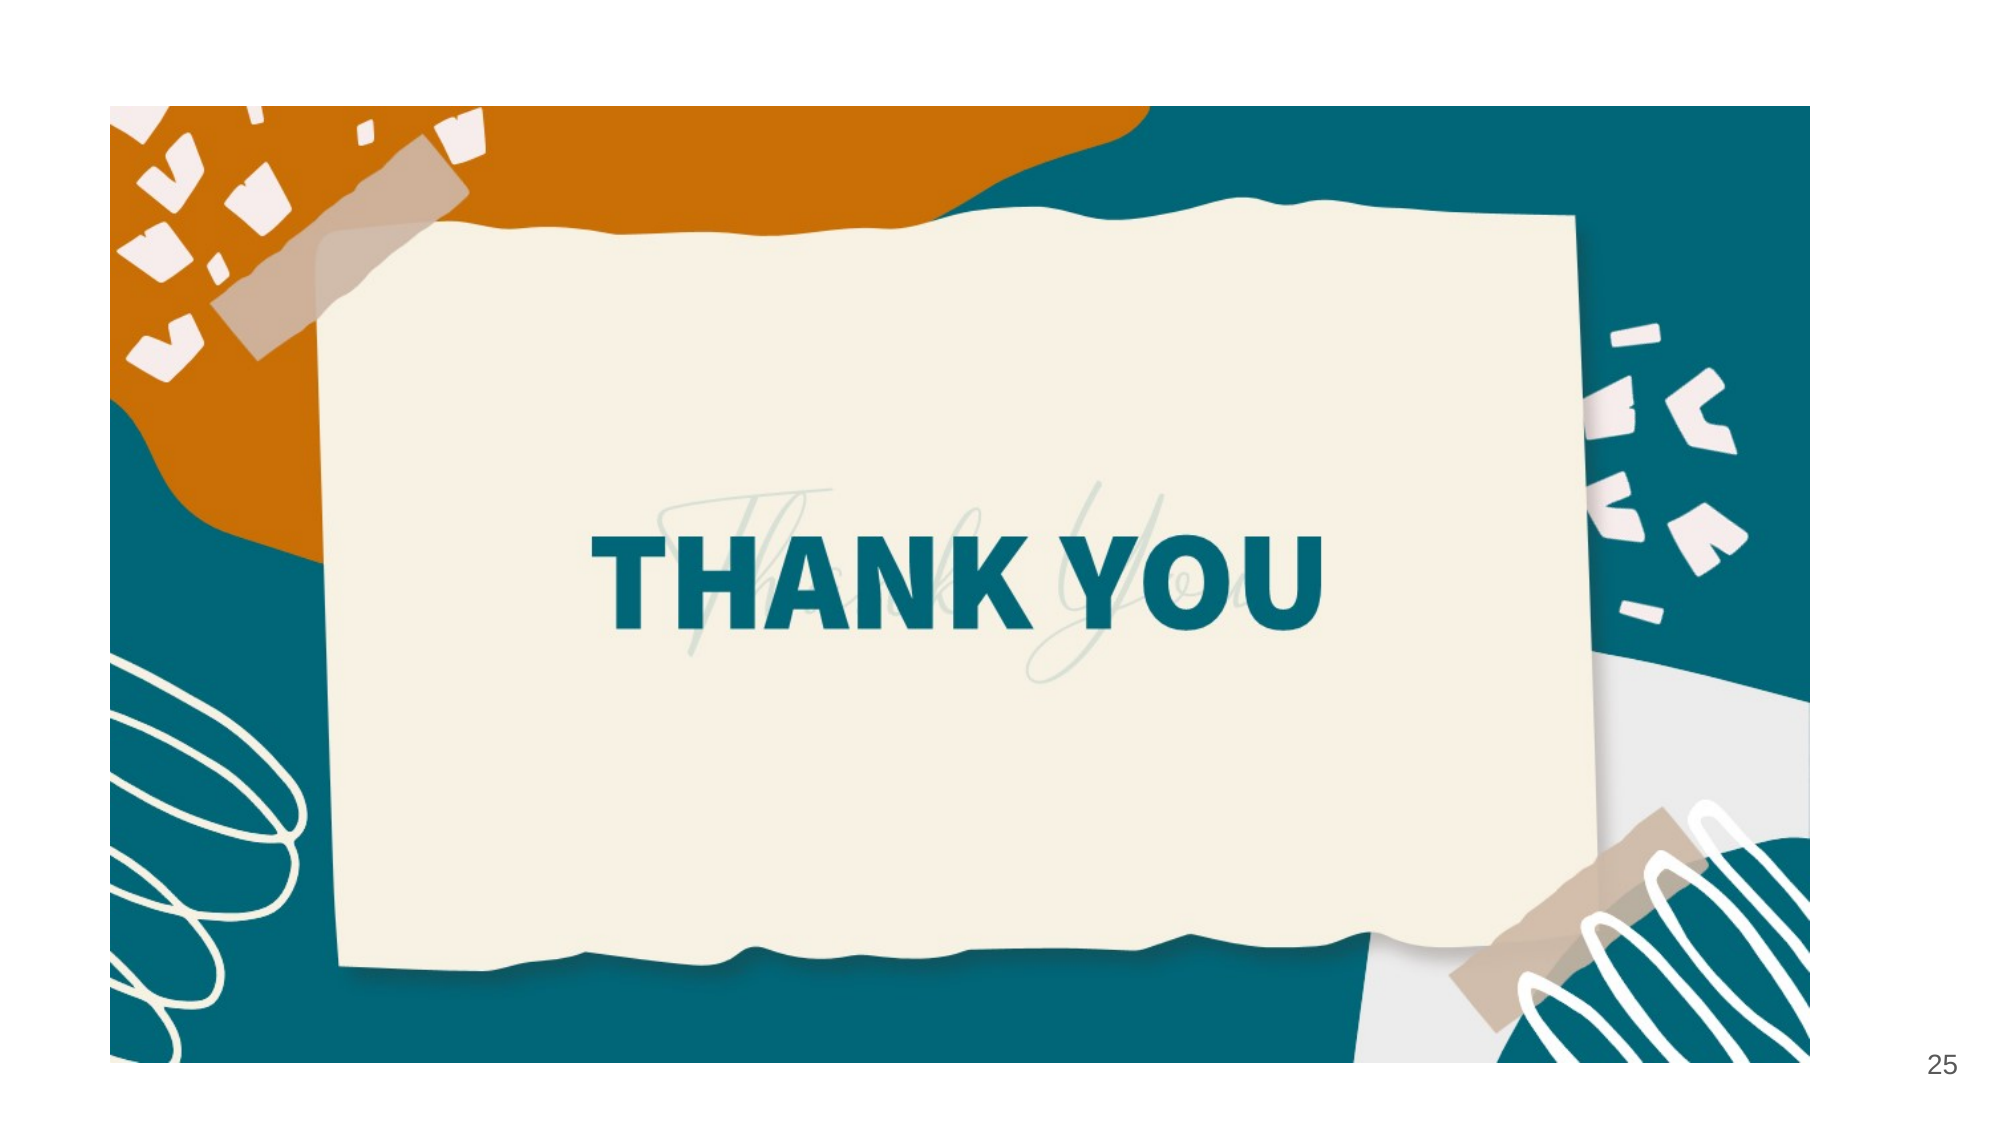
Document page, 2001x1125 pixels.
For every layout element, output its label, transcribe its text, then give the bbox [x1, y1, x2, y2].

picture [109, 106, 1811, 1064]
slide_number 25 [1853, 1019, 1974, 1106]
